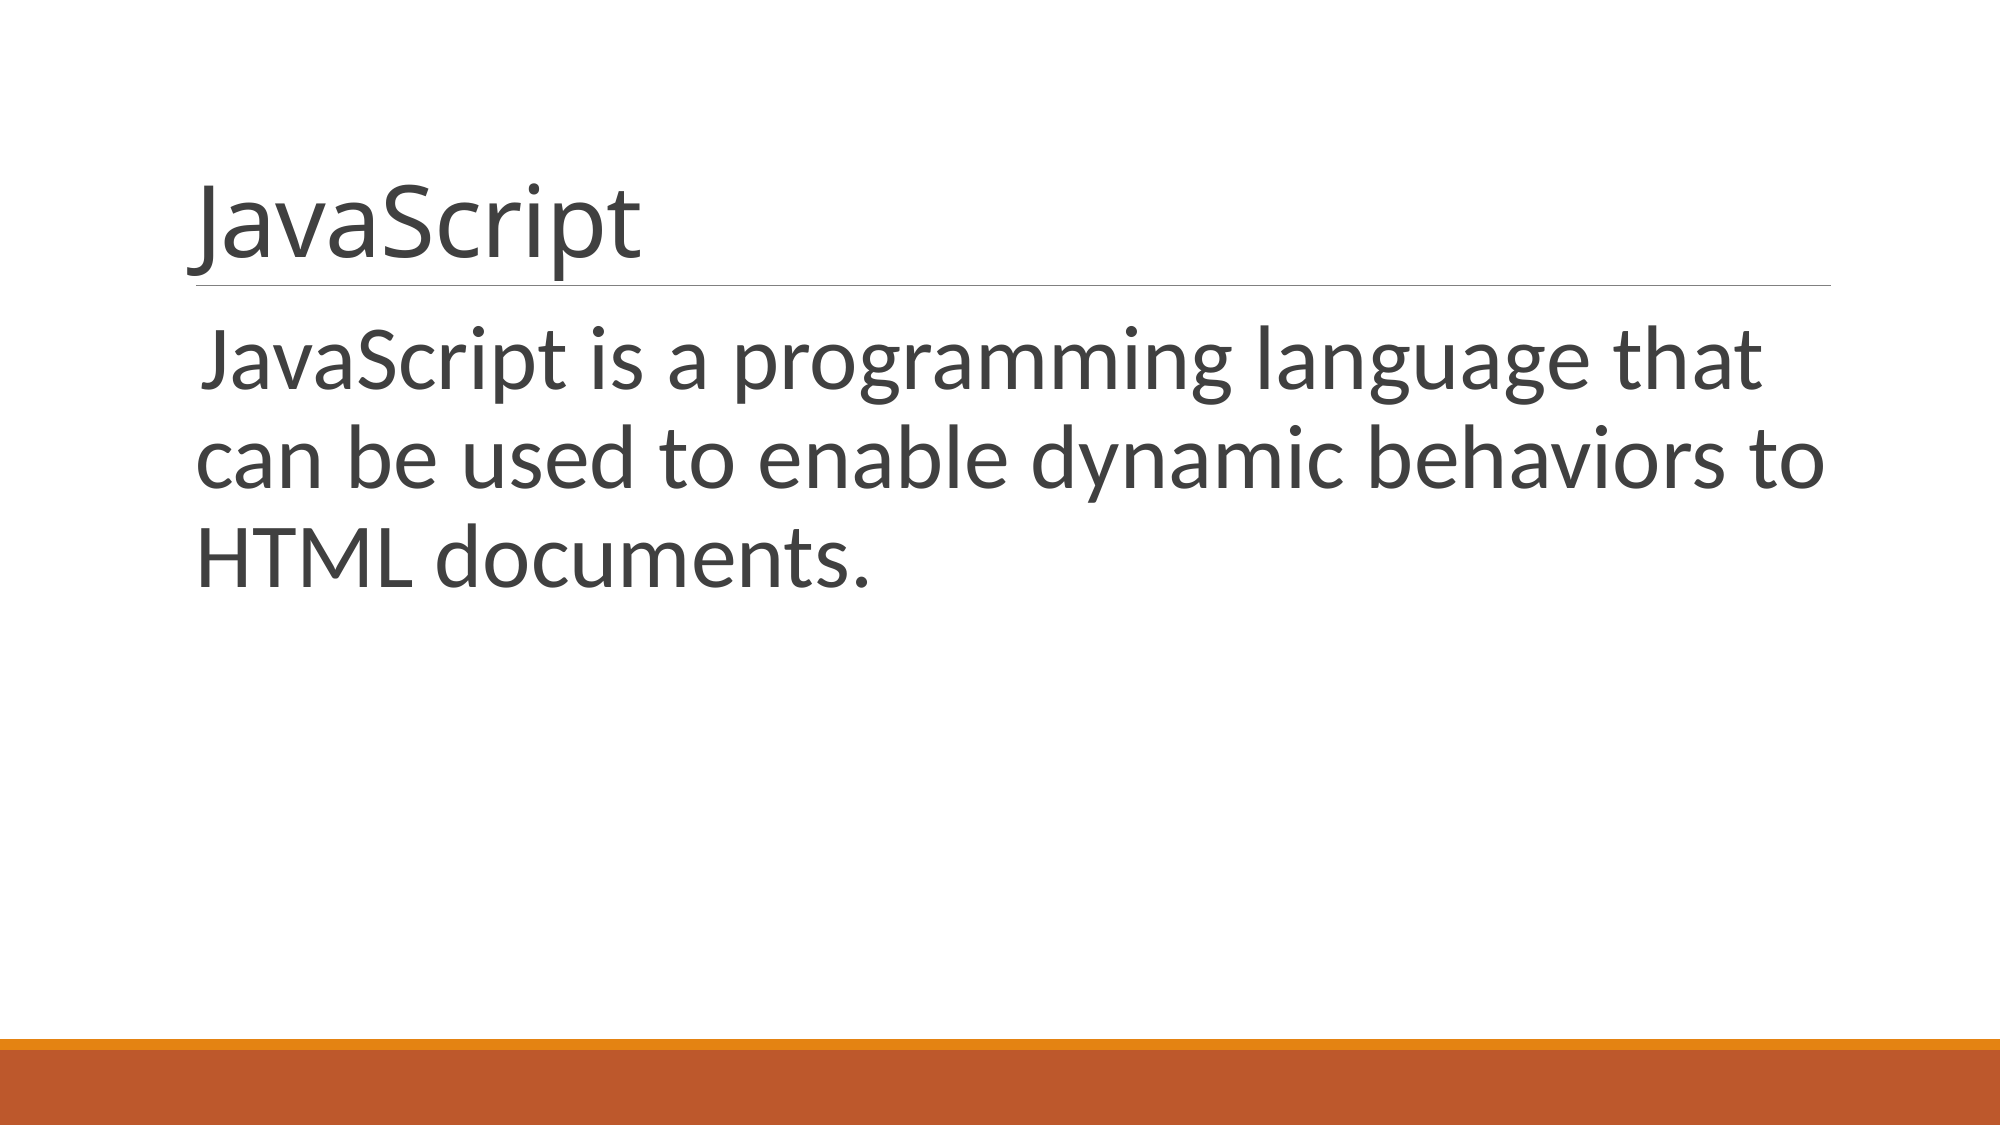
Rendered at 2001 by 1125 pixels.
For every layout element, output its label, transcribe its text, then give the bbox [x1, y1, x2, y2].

list JavaScript is a programming language that can be used to enable dynamic behaviors to HTML documents. [180, 302, 1830, 963]
title JavaScript [180, 47, 1830, 285]
